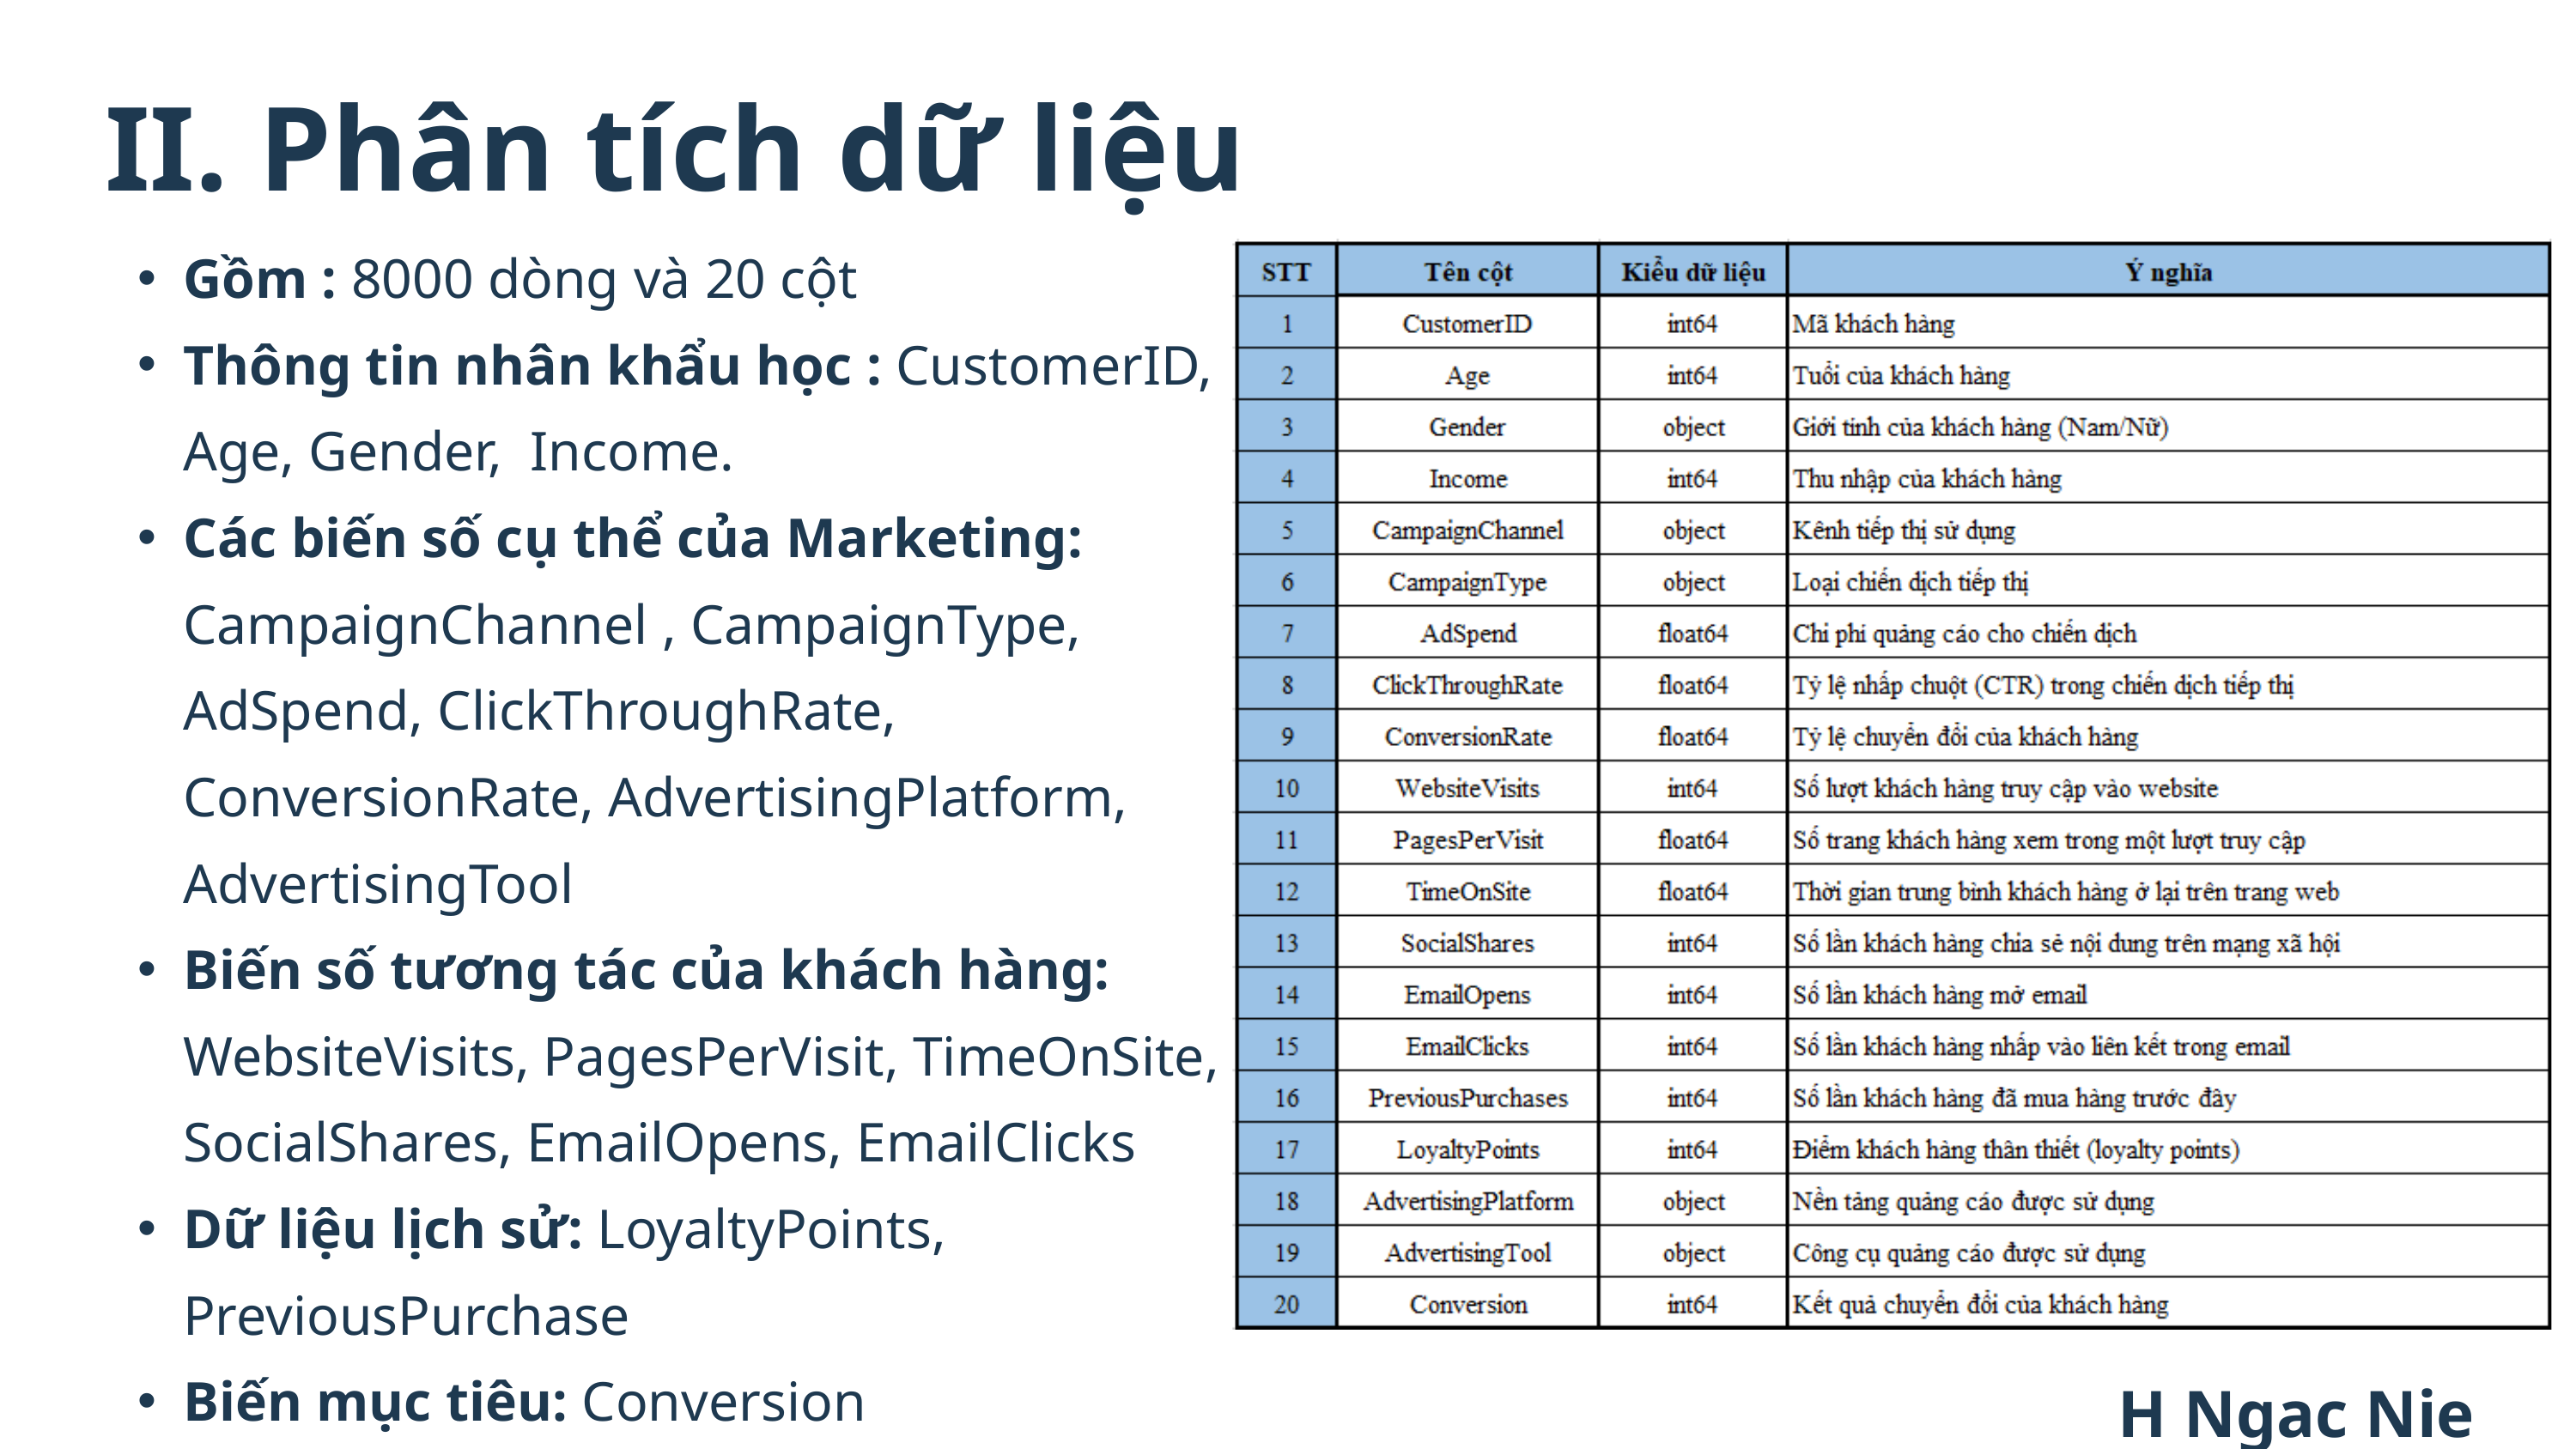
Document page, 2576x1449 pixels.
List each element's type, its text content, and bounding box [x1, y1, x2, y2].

text_box [1233, 239, 2552, 1331]
text_box H Ngac Nie [2017, 1361, 2576, 1449]
text_box II. Phân tích dữ liệu [105, 75, 1288, 215]
text_box Gồm : 8000 dòng và 20 cột Thông tin nhân khẩu học : CustomerID, Age, Gender, Income. Các biến số cụ thể của Marketing: CampaignChannel , CampaignType, AdSpend, ClickThroughRate, ConversionRate, AdvertisingPlatform, AdvertisingTool Biến số tương tác của khách hàng: WebsiteVisits, PagesPerVisit, TimeOnSite, SocialShares, EmailOpens, EmailClicks Dữ liệu lịch sử: LoyaltyPoints, PreviousPurchase Biến mục tiêu: Conversion [92, 222, 1233, 1449]
